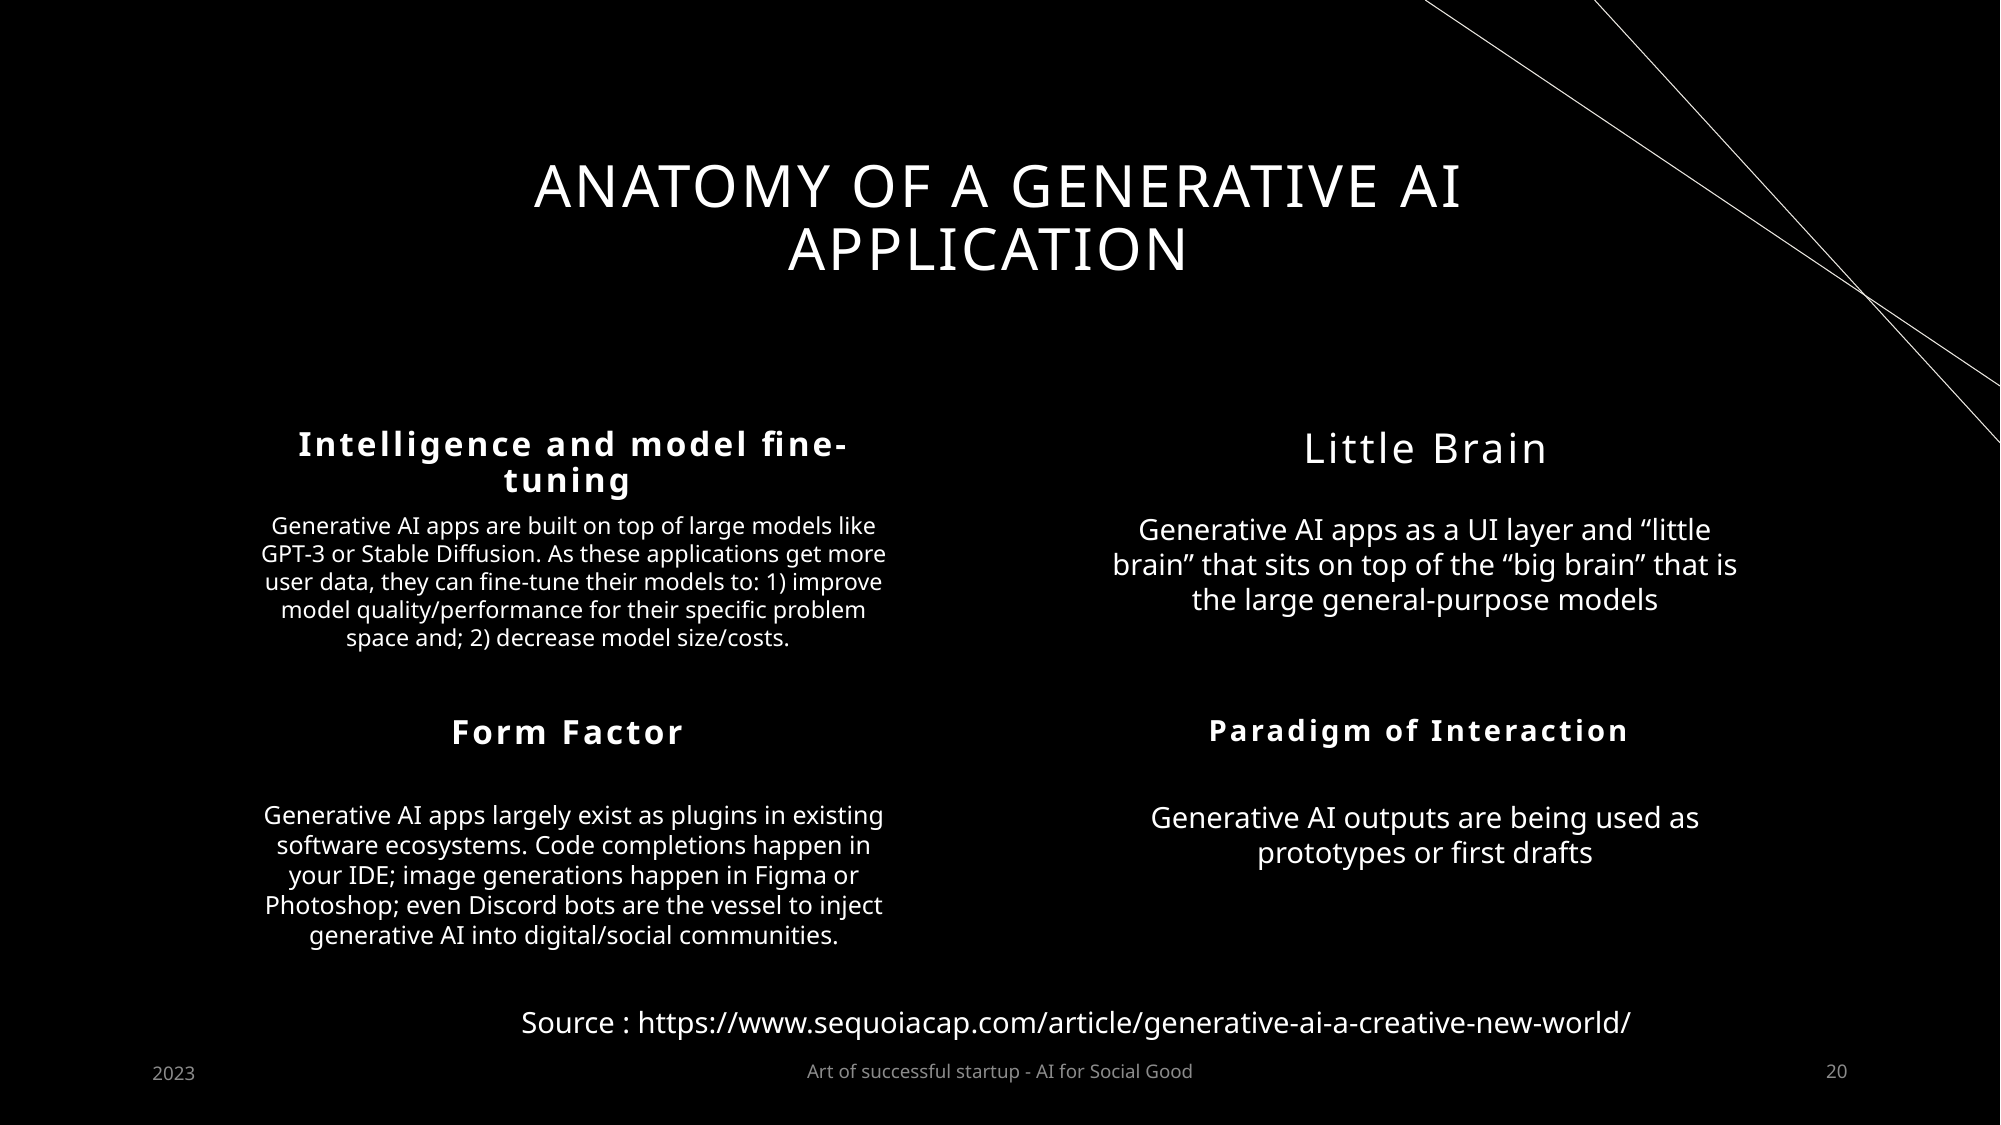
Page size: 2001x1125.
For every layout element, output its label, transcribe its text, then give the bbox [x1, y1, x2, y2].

footer Art of successful startup - AI for Social Good [662, 1047, 1338, 1103]
list Generative AI apps largely exist as plugins in existing software ecosystems. Code completions happen in your IDE; image generations happen in Figma or Photoshop; even Discord bots are the vessel to inject generative AI into digital/social communities. [243, 791, 906, 966]
title Anatomy of a Generative AI Application [309, 146, 1691, 364]
list Intelligence and model fine-tuning [243, 420, 906, 481]
list Generative AI apps as a UI layer and “little brain” that sits on top of the “big brain” that is the large general-purpose models [1094, 503, 1756, 678]
slide_number 2023 [137, 1042, 588, 1103]
text_box Source : https://www.sequoiacap.com/article/generative-ai-a-creative-new-world/ [506, 996, 1912, 1047]
list Paradigm of Interaction [1094, 708, 1756, 769]
list Little Brain [1094, 420, 1757, 481]
list Generative AI apps are built on top of large models like GPT-3 or Stable Diffusion. As these applications get more user data, they can fine-tune their models to: 1) improve model quality/performance for their specific problem space and; 2) decrease model size/costs. [243, 503, 905, 678]
list Generative AI outputs are being used as prototypes or first drafts [1094, 791, 1756, 966]
slide_number 20 [1412, 1047, 1863, 1103]
list Form Factor [243, 708, 906, 769]
